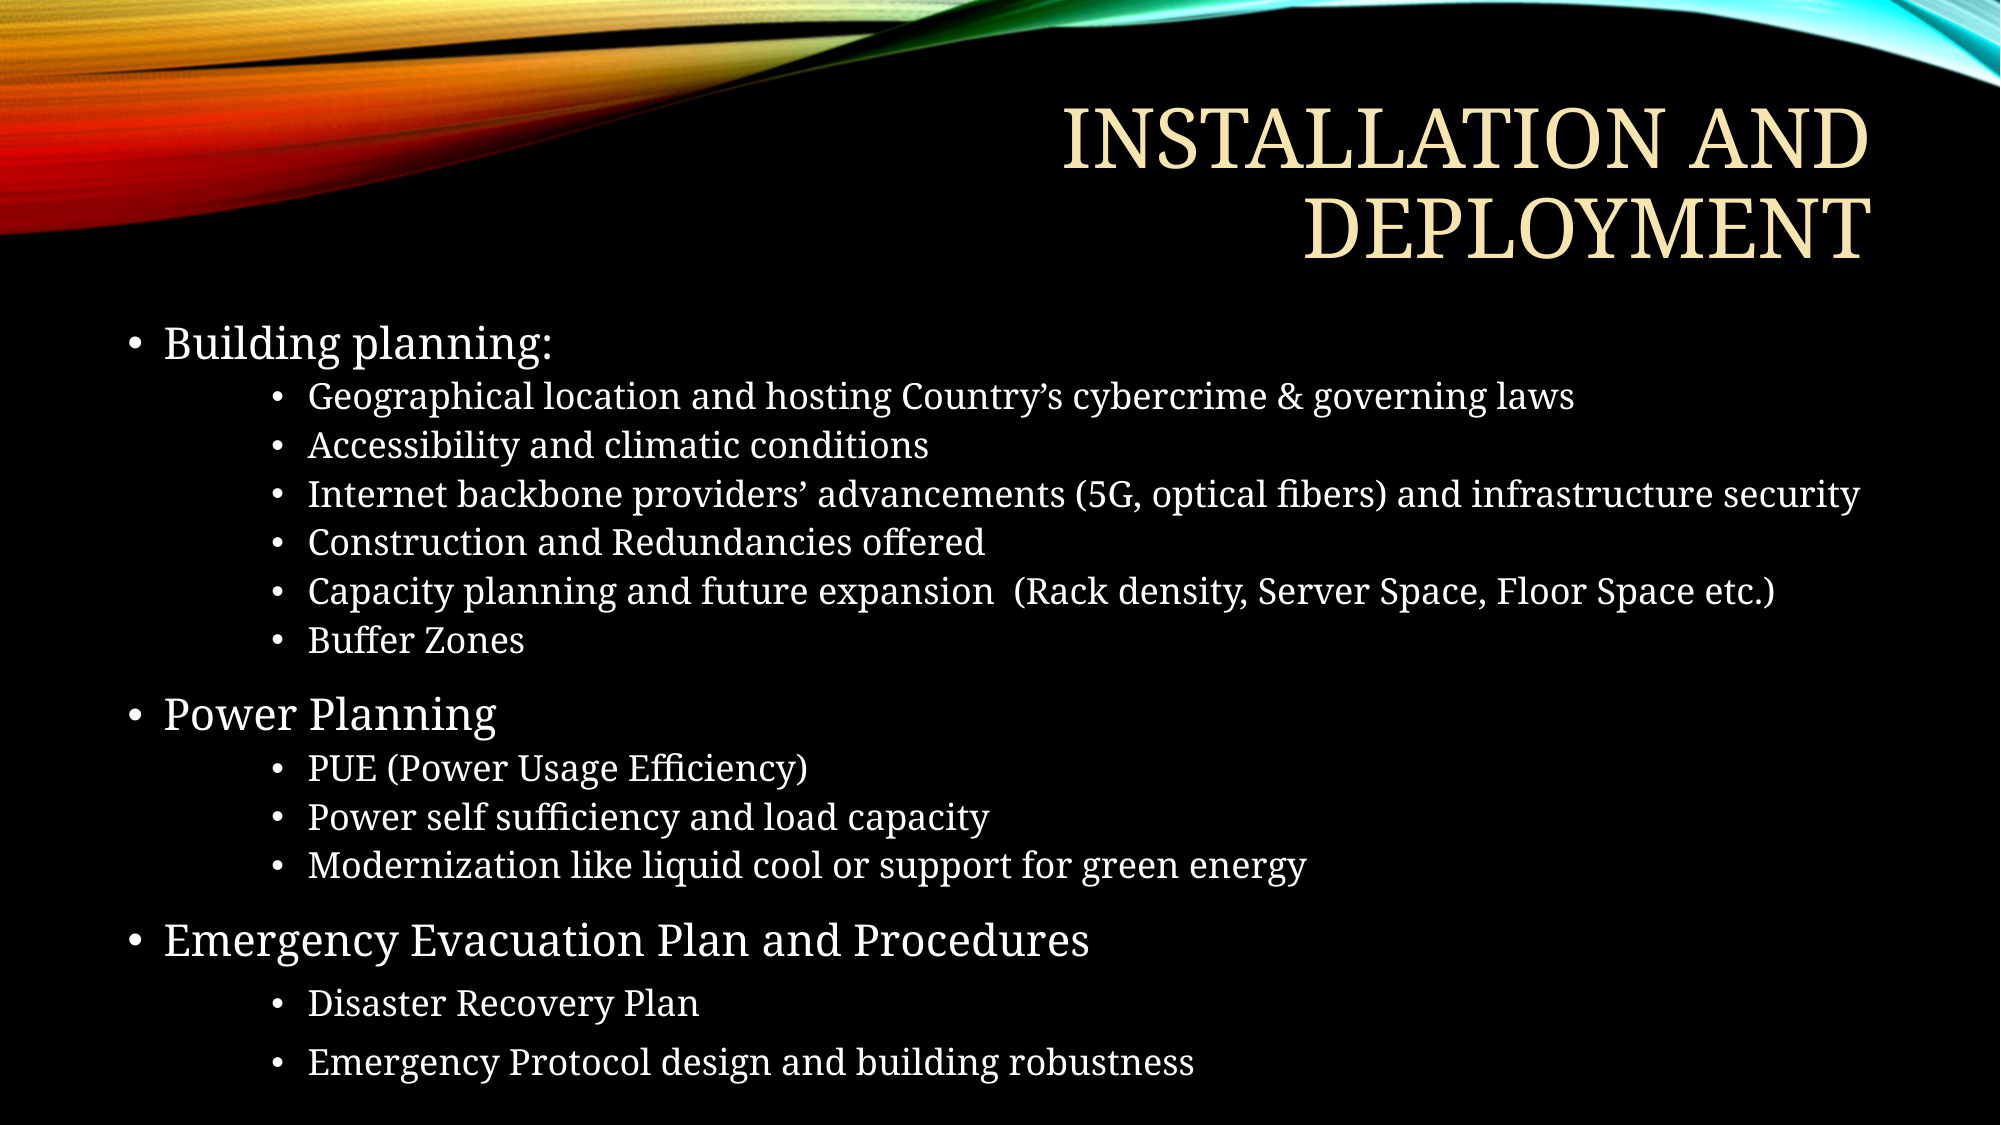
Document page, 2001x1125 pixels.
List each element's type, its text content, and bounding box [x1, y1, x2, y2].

picture [0, 0, 2000, 237]
title Installation and Deployment [474, 80, 1888, 294]
list Building planning: Geographical location and hosting Country’s cybercrime & governing laws Accessibility and climatic conditions Internet backbone providers’ advancements (5G, optical fibers) and infrastructure security Construction and Redundancies offered Capacity planning and future expansion (Rack density, Server Space, Floor Space etc.) Buffer Zones Power Planning PUE (Power Usage Efficiency) Power self sufficiency and load capacity Modernization like liquid cool or support for green energy Emergency Evacuation Plan and Procedures Disaster Recovery Plan Emergency Protocol design and building robustness [112, 313, 1888, 1103]
